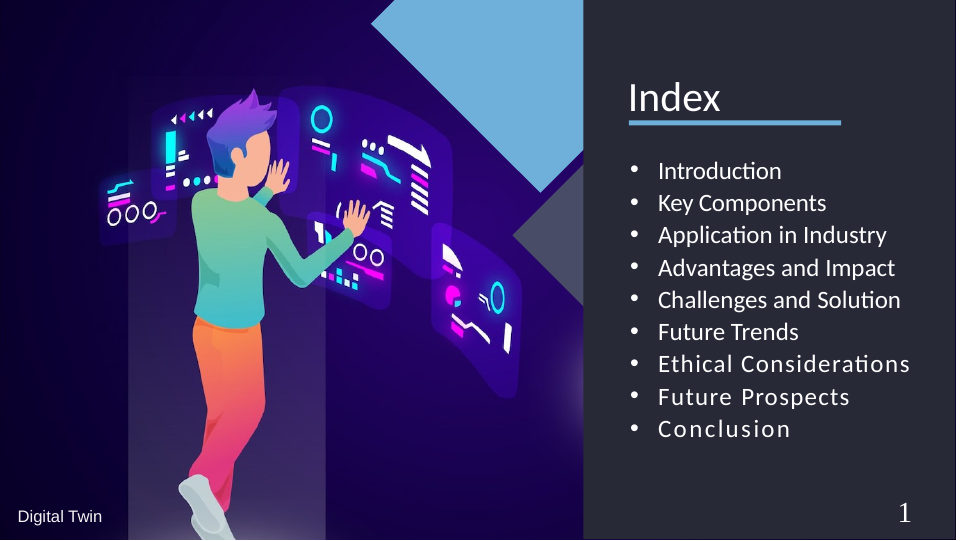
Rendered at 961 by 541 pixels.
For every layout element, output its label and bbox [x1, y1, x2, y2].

text_box [0, 0, 956, 540]
